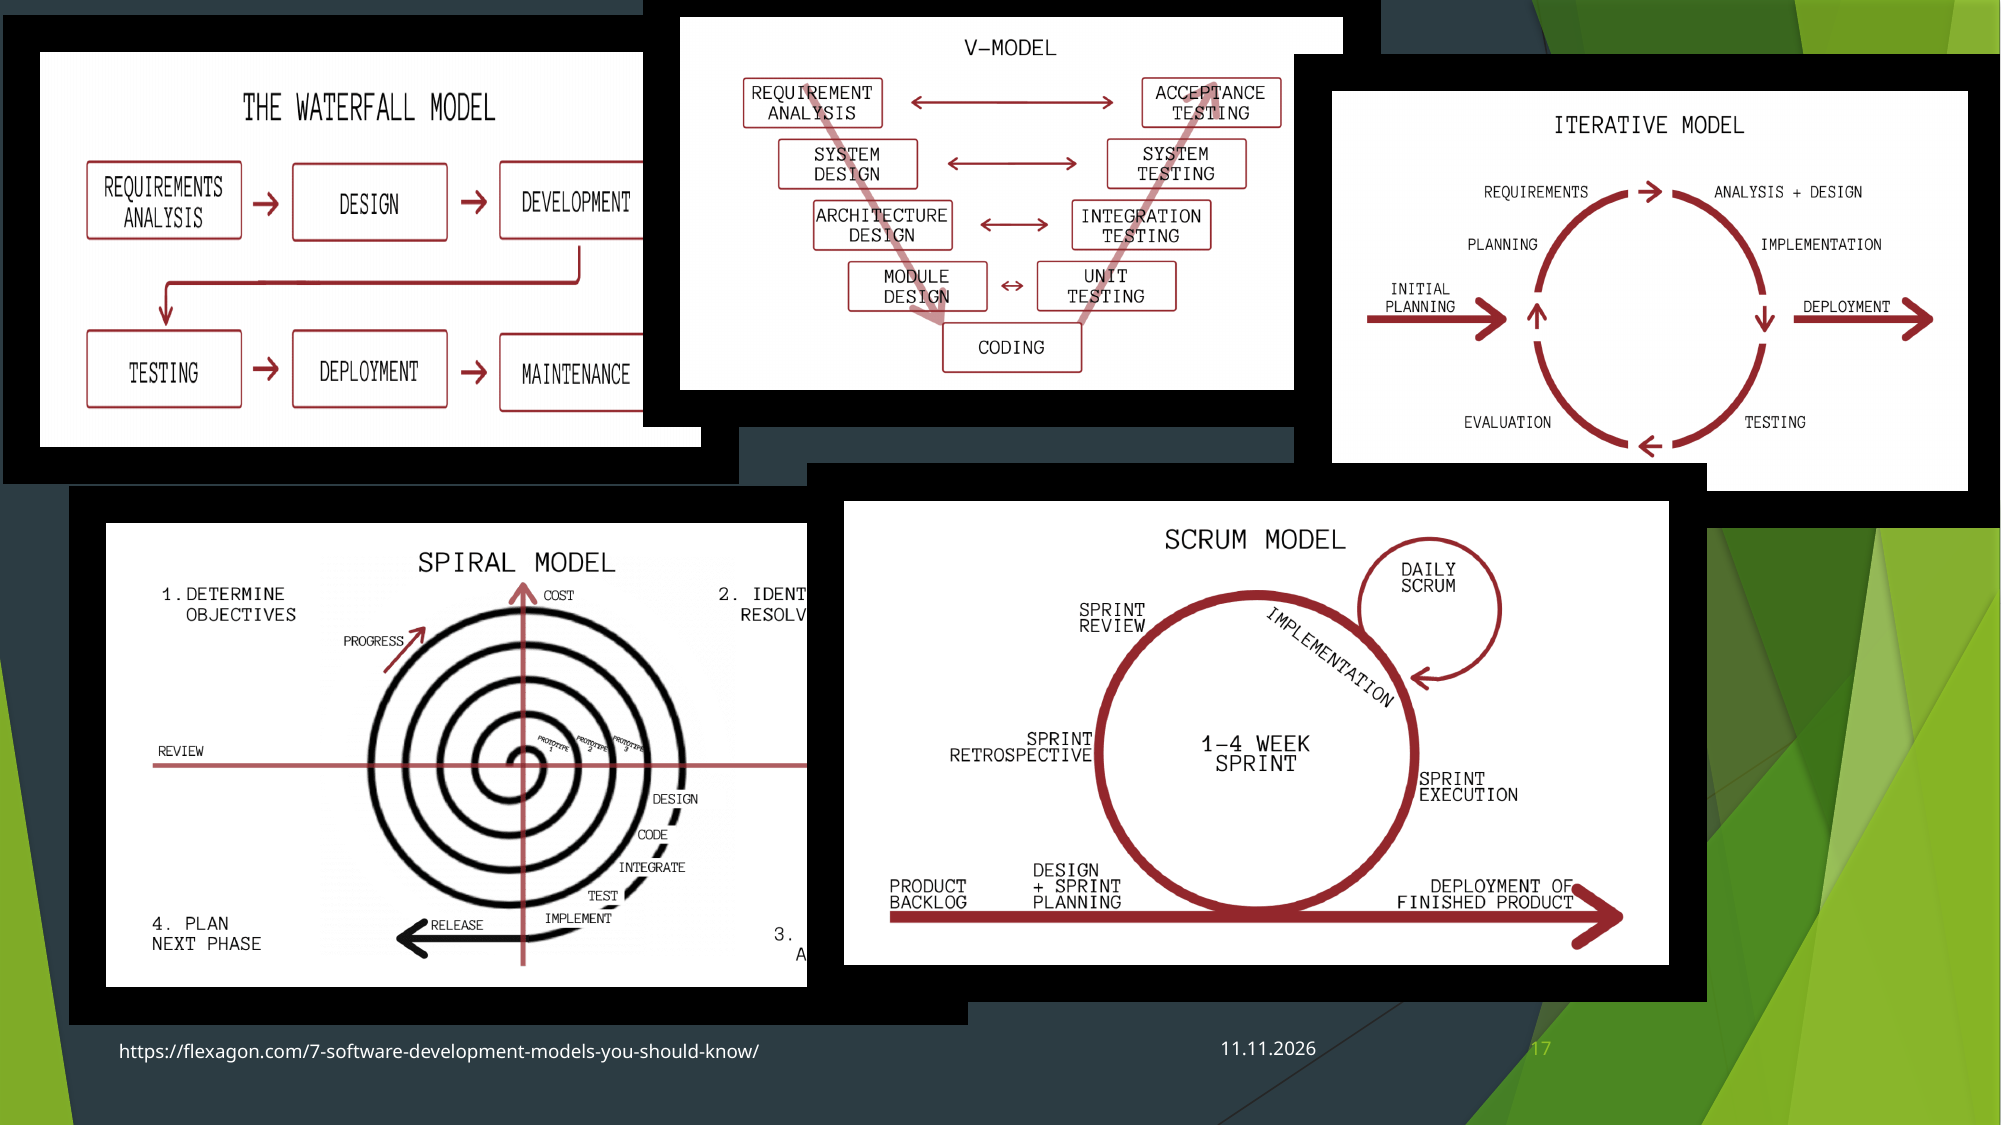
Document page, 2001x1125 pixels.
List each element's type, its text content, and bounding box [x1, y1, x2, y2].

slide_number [1181, 1019, 1332, 1080]
picture [105, 500, 1670, 988]
slide_number 17 [1454, 1019, 1567, 1080]
picture [39, 16, 1969, 492]
footer https://flexagon.com/7-software-development-models-you-should-know/ [104, 1021, 1138, 1081]
